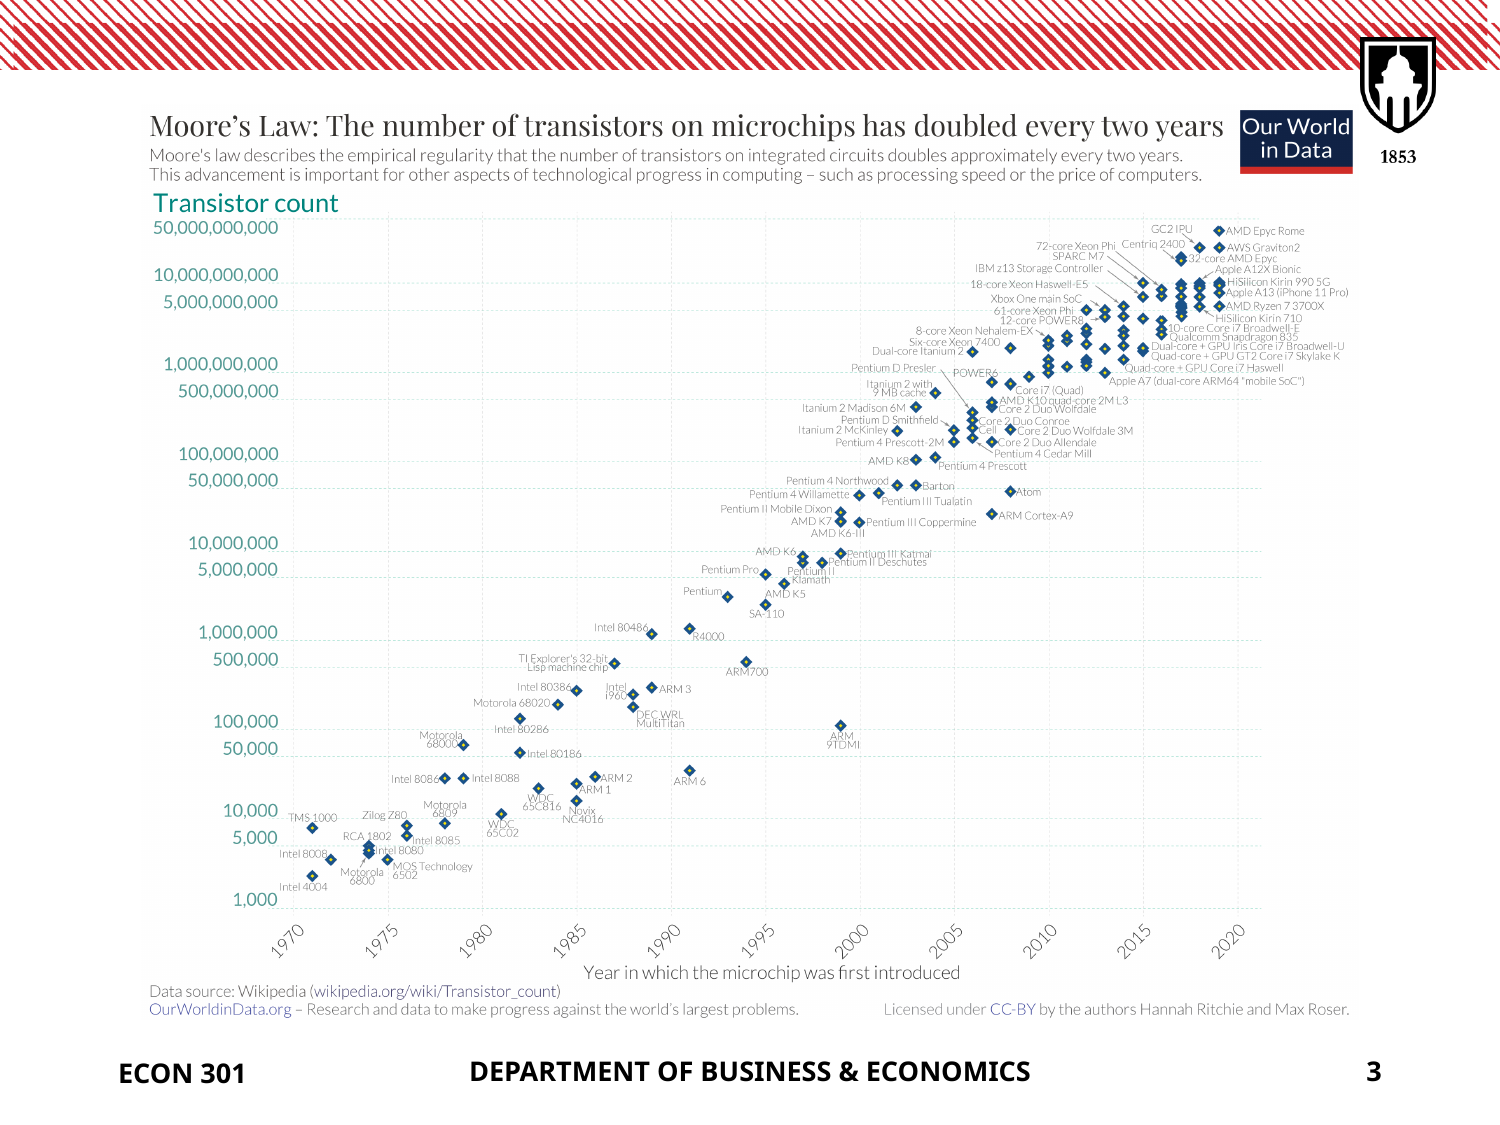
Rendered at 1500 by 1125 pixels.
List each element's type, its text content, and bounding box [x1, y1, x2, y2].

picture [0, 0, 1500, 163]
slide_number ECON 301 [103, 1042, 277, 1103]
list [141, 104, 1359, 1020]
footer DEPARTMENT OF BUSINESS & ECONOMICS [277, 1042, 1059, 1103]
slide_number 3 [1059, 1042, 1397, 1103]
